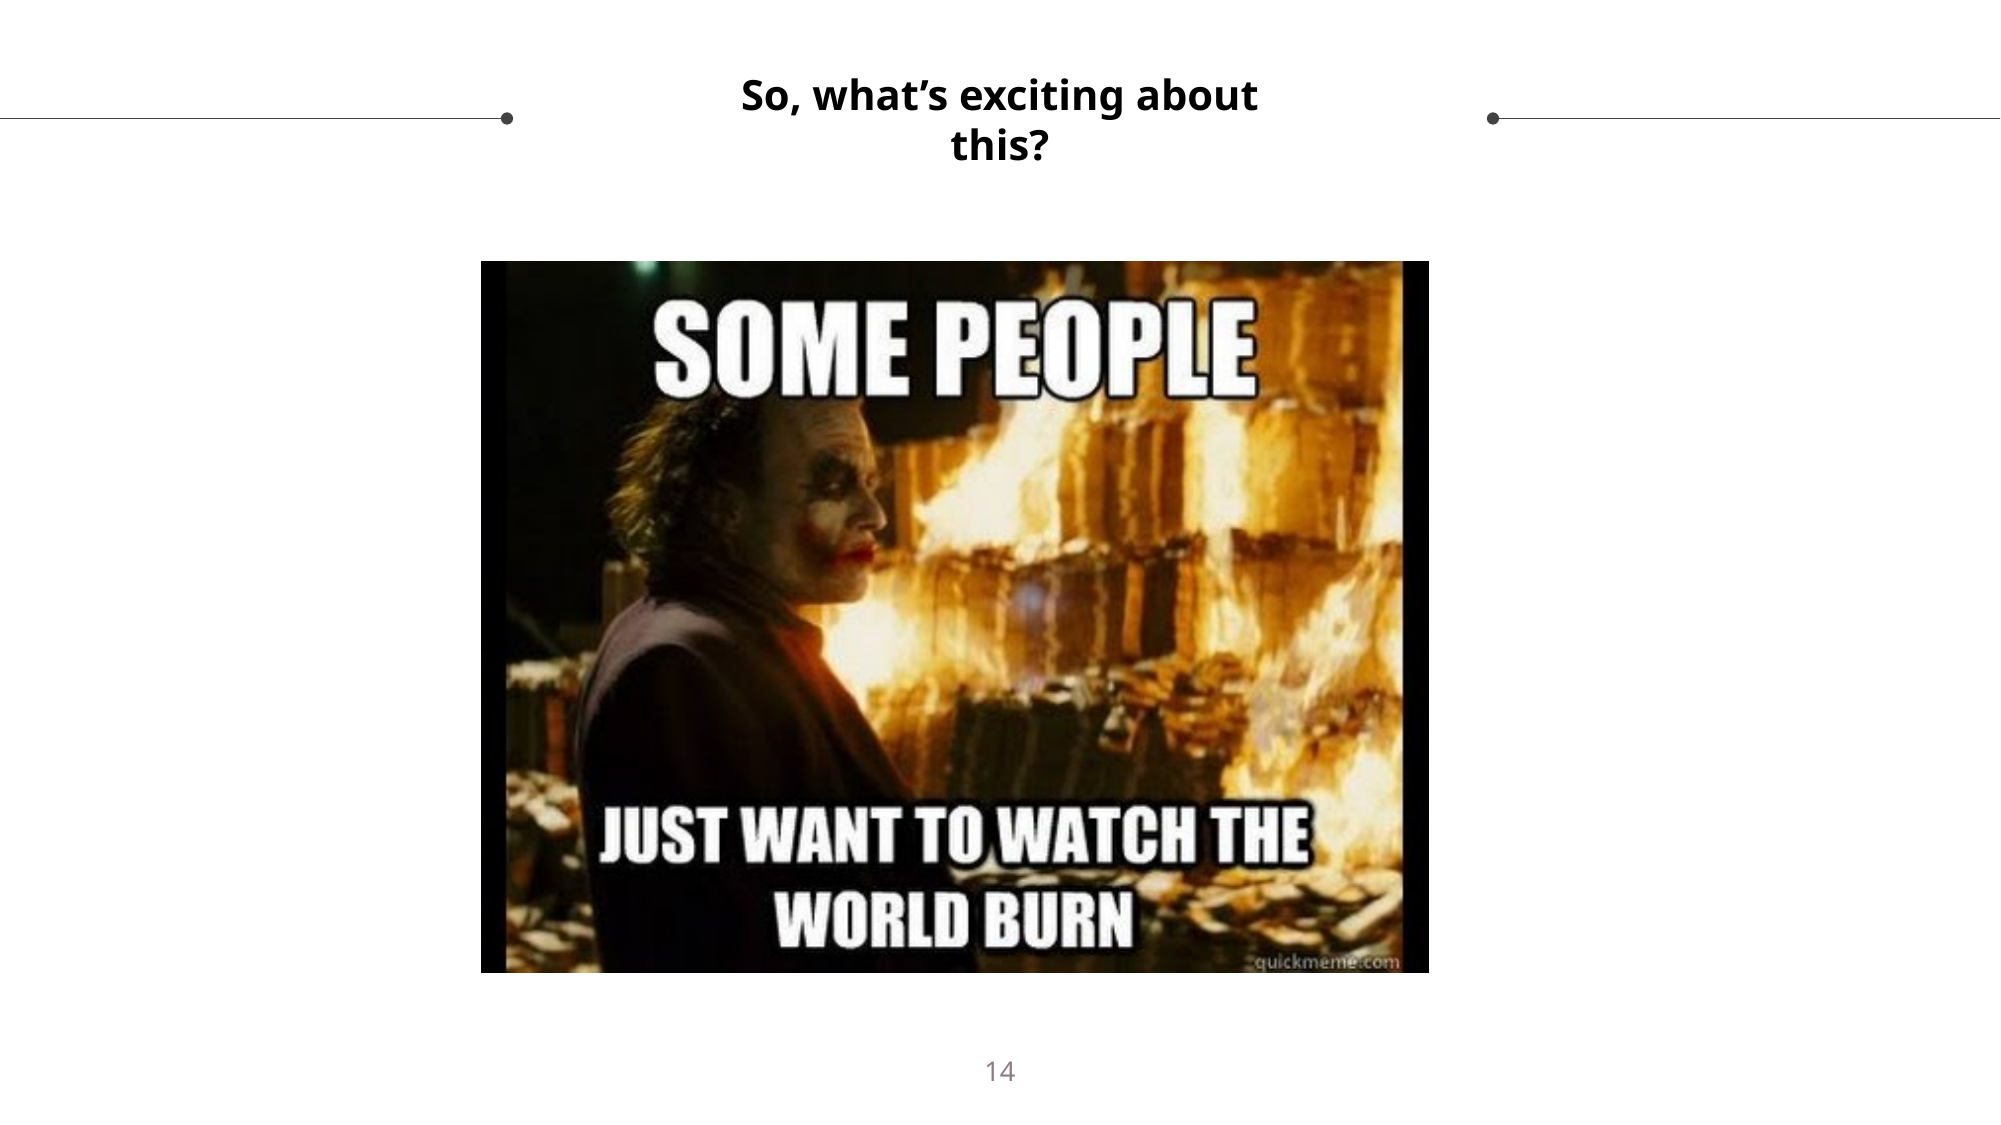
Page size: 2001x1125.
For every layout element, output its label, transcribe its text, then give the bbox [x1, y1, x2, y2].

title So, what’s exciting about this? [680, 24, 1320, 213]
slide_number 14 [954, 1038, 1045, 1125]
picture [480, 261, 1429, 973]
text_box [996, 144, 1027, 196]
